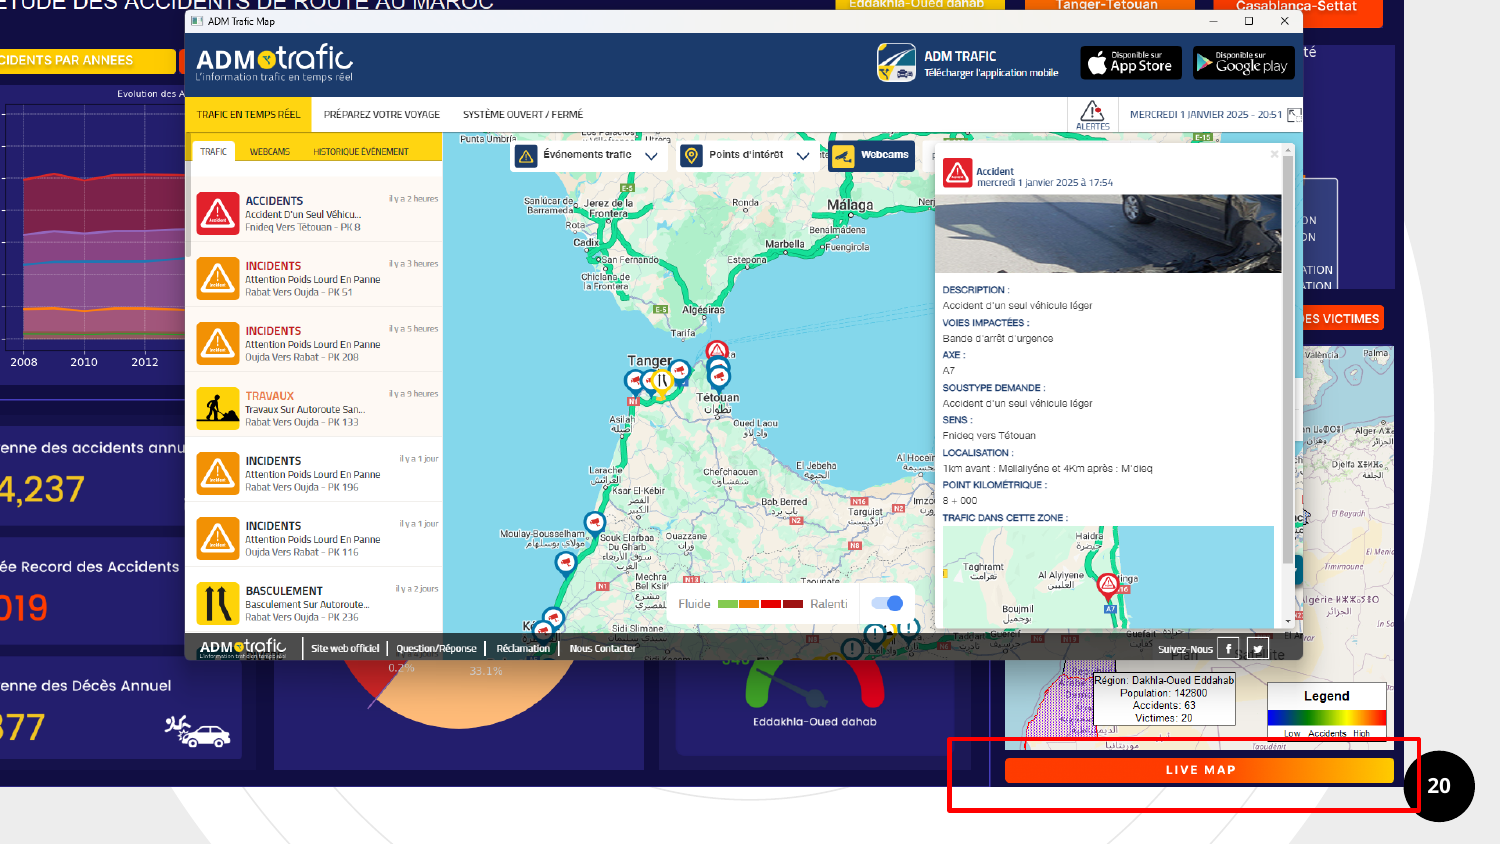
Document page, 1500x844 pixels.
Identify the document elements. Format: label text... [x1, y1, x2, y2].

picture [0, 0, 1404, 787]
slide_number 20 [1403, 750, 1475, 823]
text_box [947, 737, 1421, 813]
